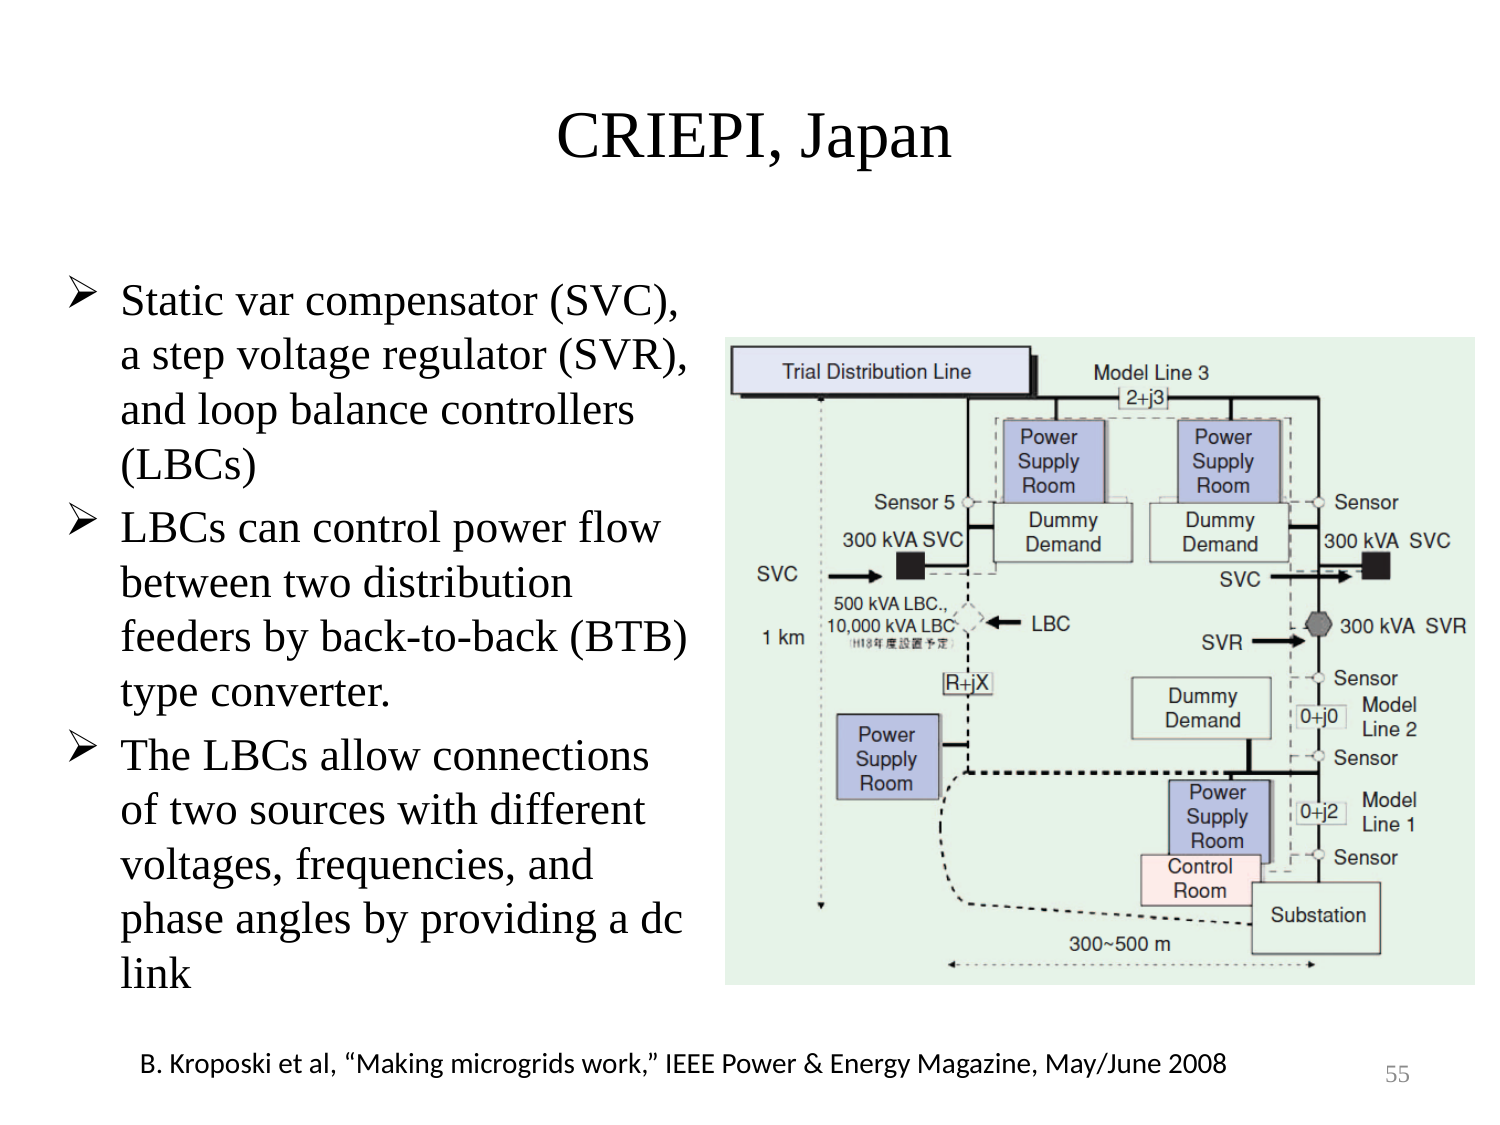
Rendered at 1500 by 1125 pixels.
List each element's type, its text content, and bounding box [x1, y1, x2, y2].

text_box B. Kroposki et al, “Making microgrids work,” IEEE Power & Energy Magazine, May/June 2008 [124, 1036, 1325, 1087]
picture [724, 337, 1476, 985]
list Static var compensator (SVC), a step voltage regulator (SVR), and loop balance controllers (LBCs) LBCs can control power flow between two distribution feeders by back-to-back (BTB) type converter. The LBCs allow connections of two sources with different voltages, frequencies, and phase angles by providing a dc link [50, 262, 713, 1005]
title CRIEPI, Japan [79, 37, 1430, 225]
slide_number 55 [1074, 1042, 1425, 1103]
